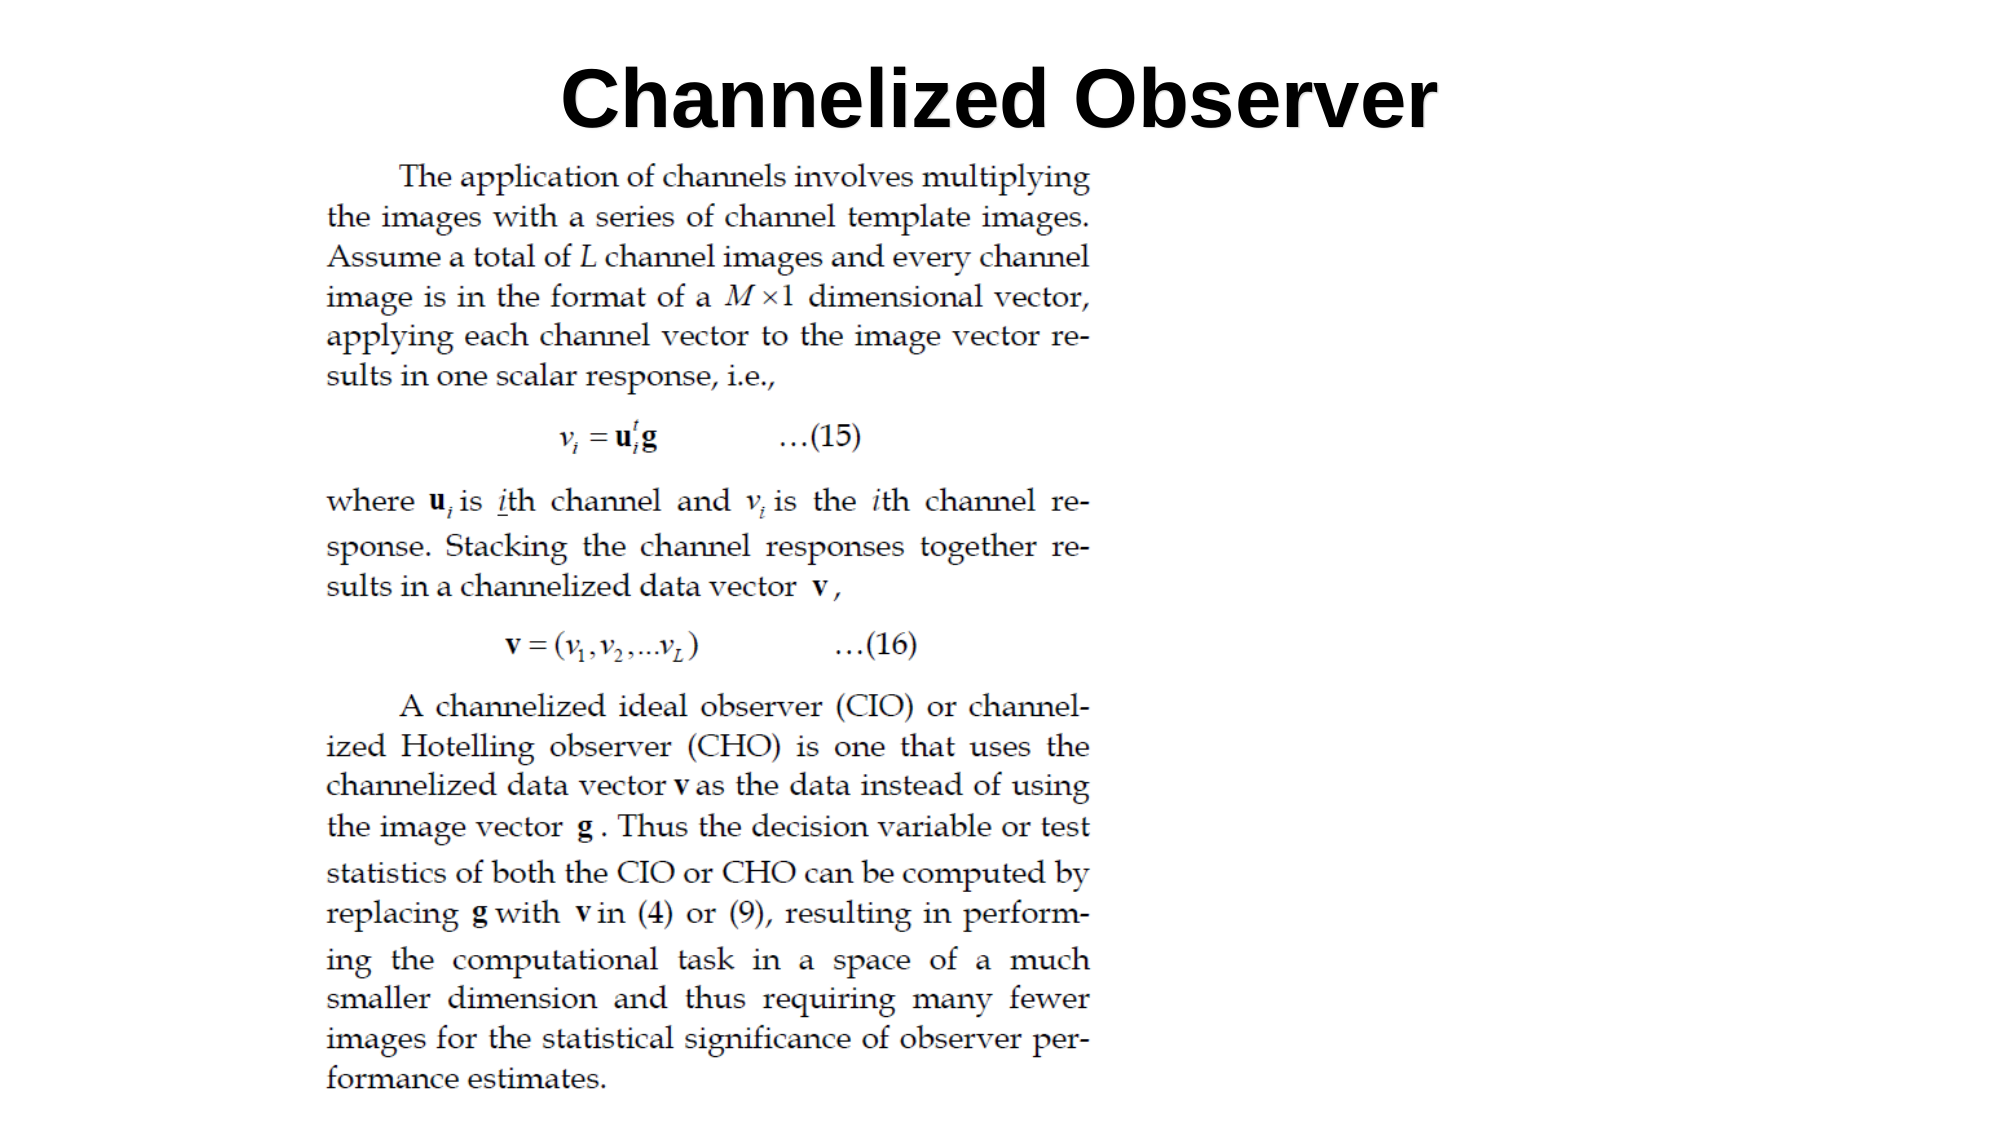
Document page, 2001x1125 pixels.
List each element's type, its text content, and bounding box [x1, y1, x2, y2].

title Channelized Observer [33, 24, 1967, 163]
picture [314, 153, 1116, 1101]
